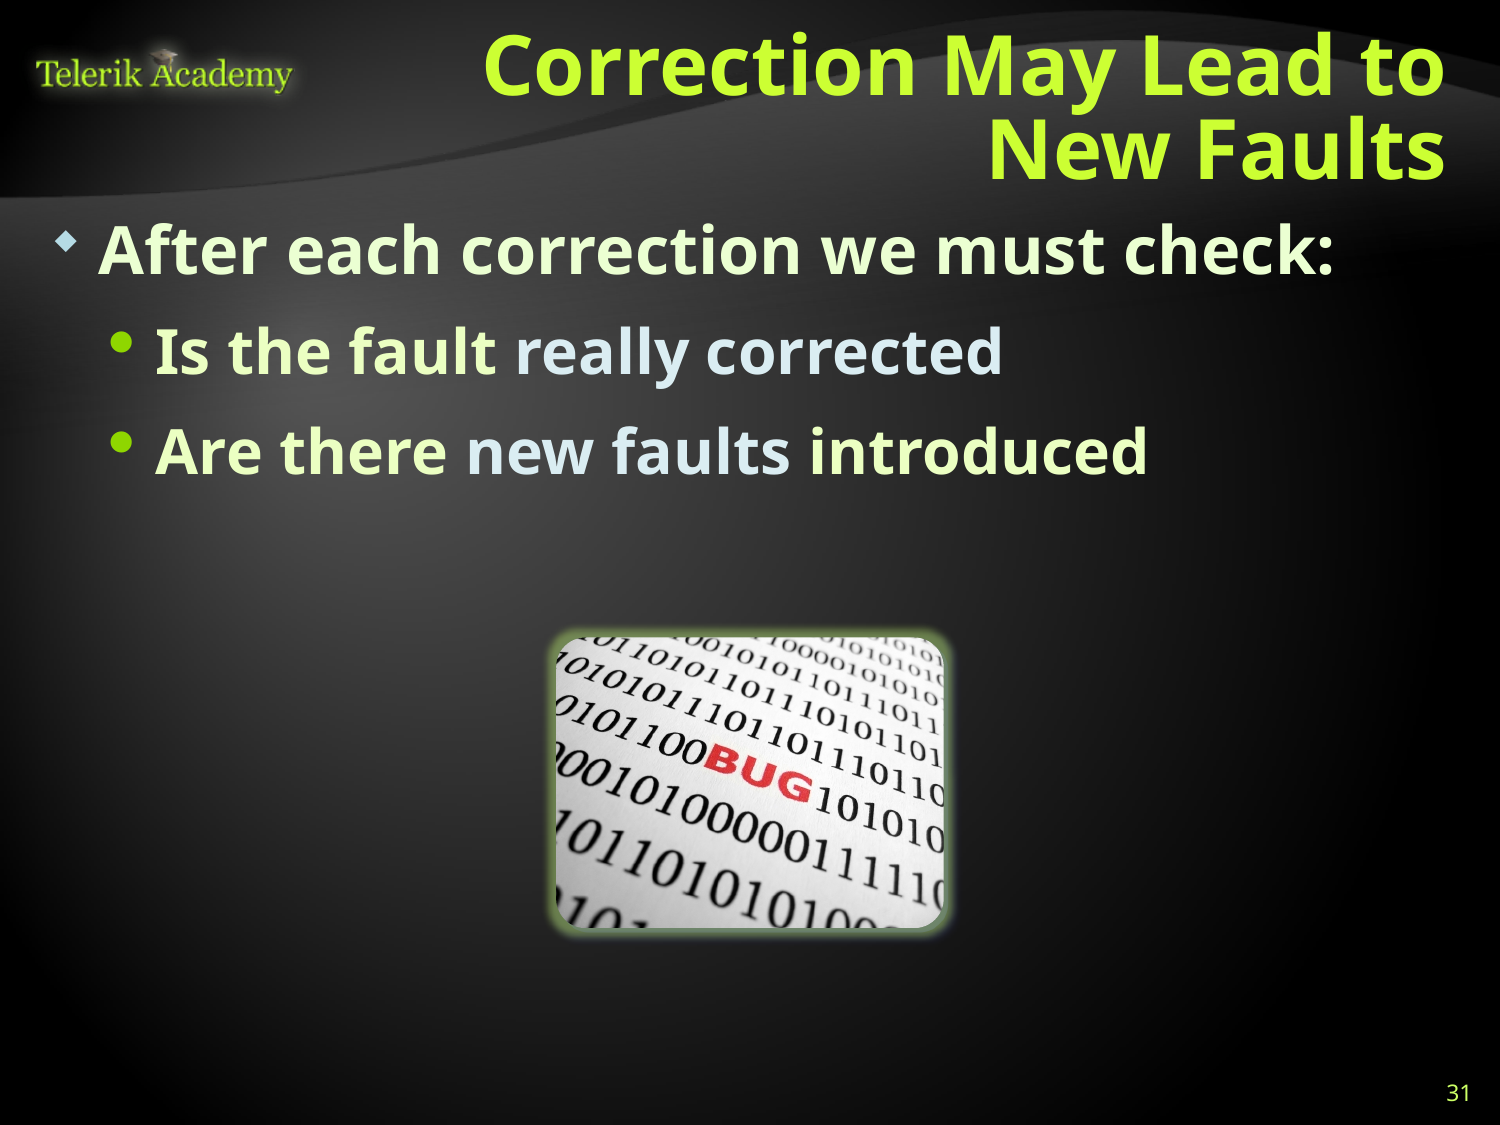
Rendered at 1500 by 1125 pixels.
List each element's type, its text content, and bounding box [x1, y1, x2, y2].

title Correction May Lead to New Faults [300, 37, 1463, 188]
list After each correction we must check: Is the fault really corrected Are there new faults introduced [37, 200, 1463, 1088]
picture [0, 0, 1500, 1125]
slide_number 31 [1412, 1074, 1488, 1113]
